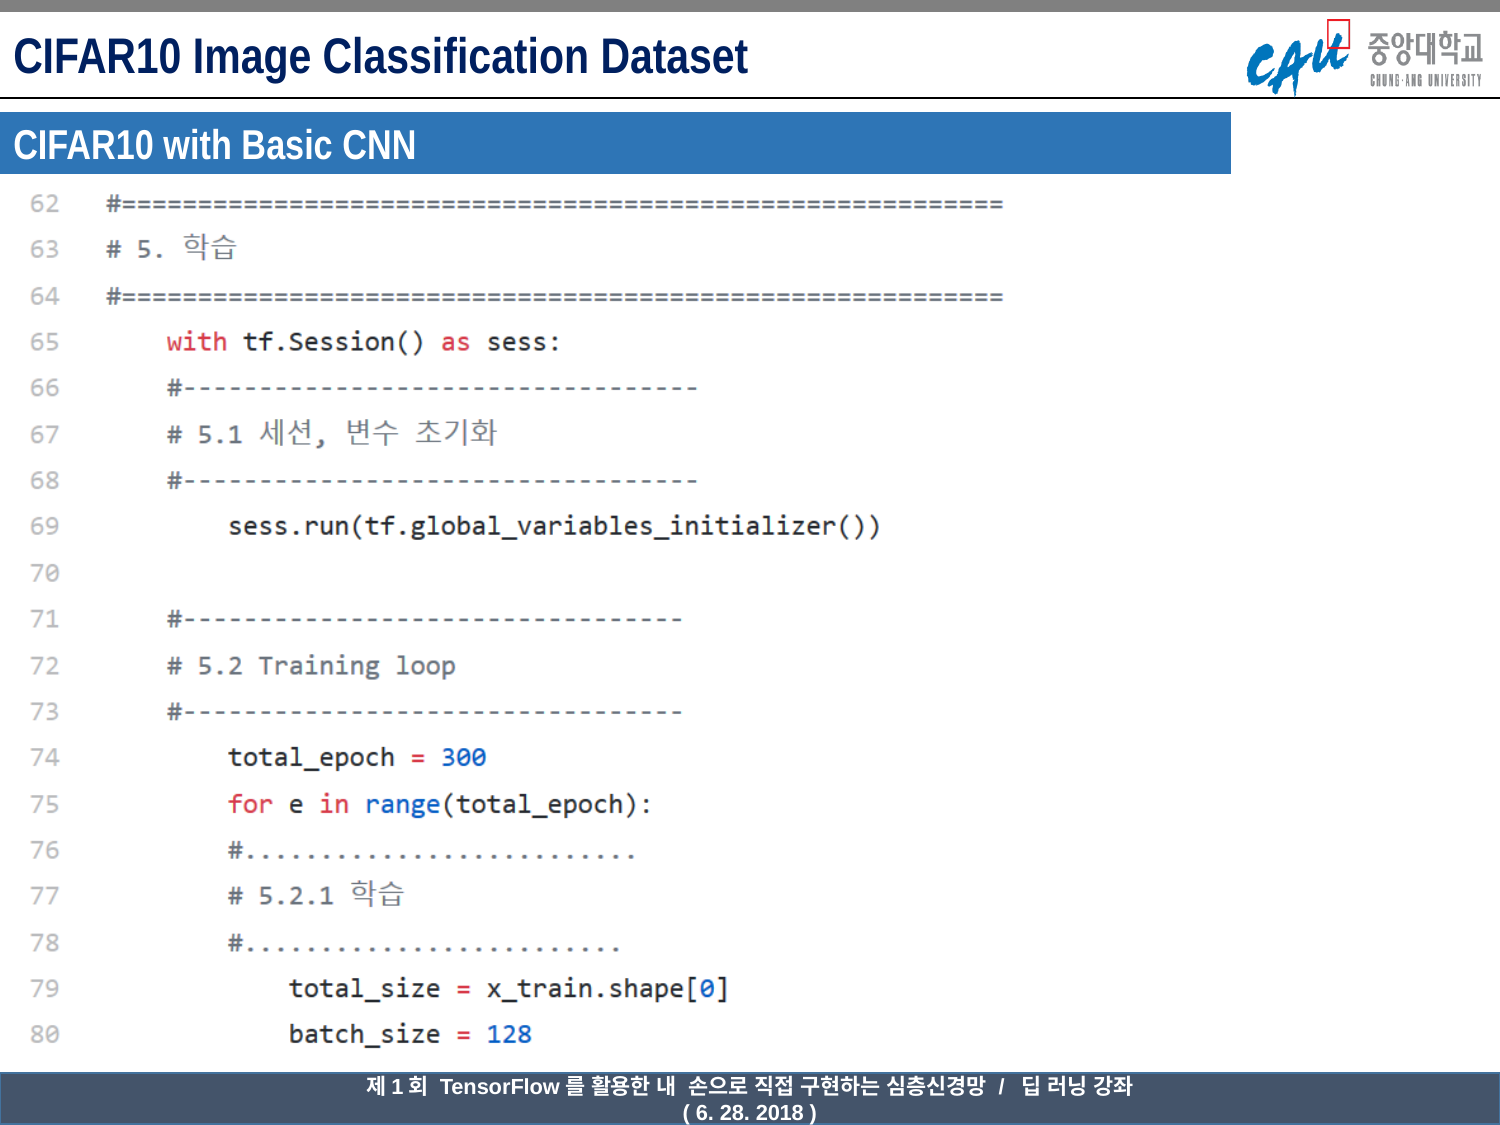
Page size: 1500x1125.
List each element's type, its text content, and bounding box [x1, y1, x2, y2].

picture [1227, 5, 1500, 110]
text_box CIFAR10 Image Classification Dataset [0, 4, 1173, 103]
picture [19, 183, 1045, 1071]
text_box CIFAR10 with Basic CNN [0, 112, 1231, 174]
